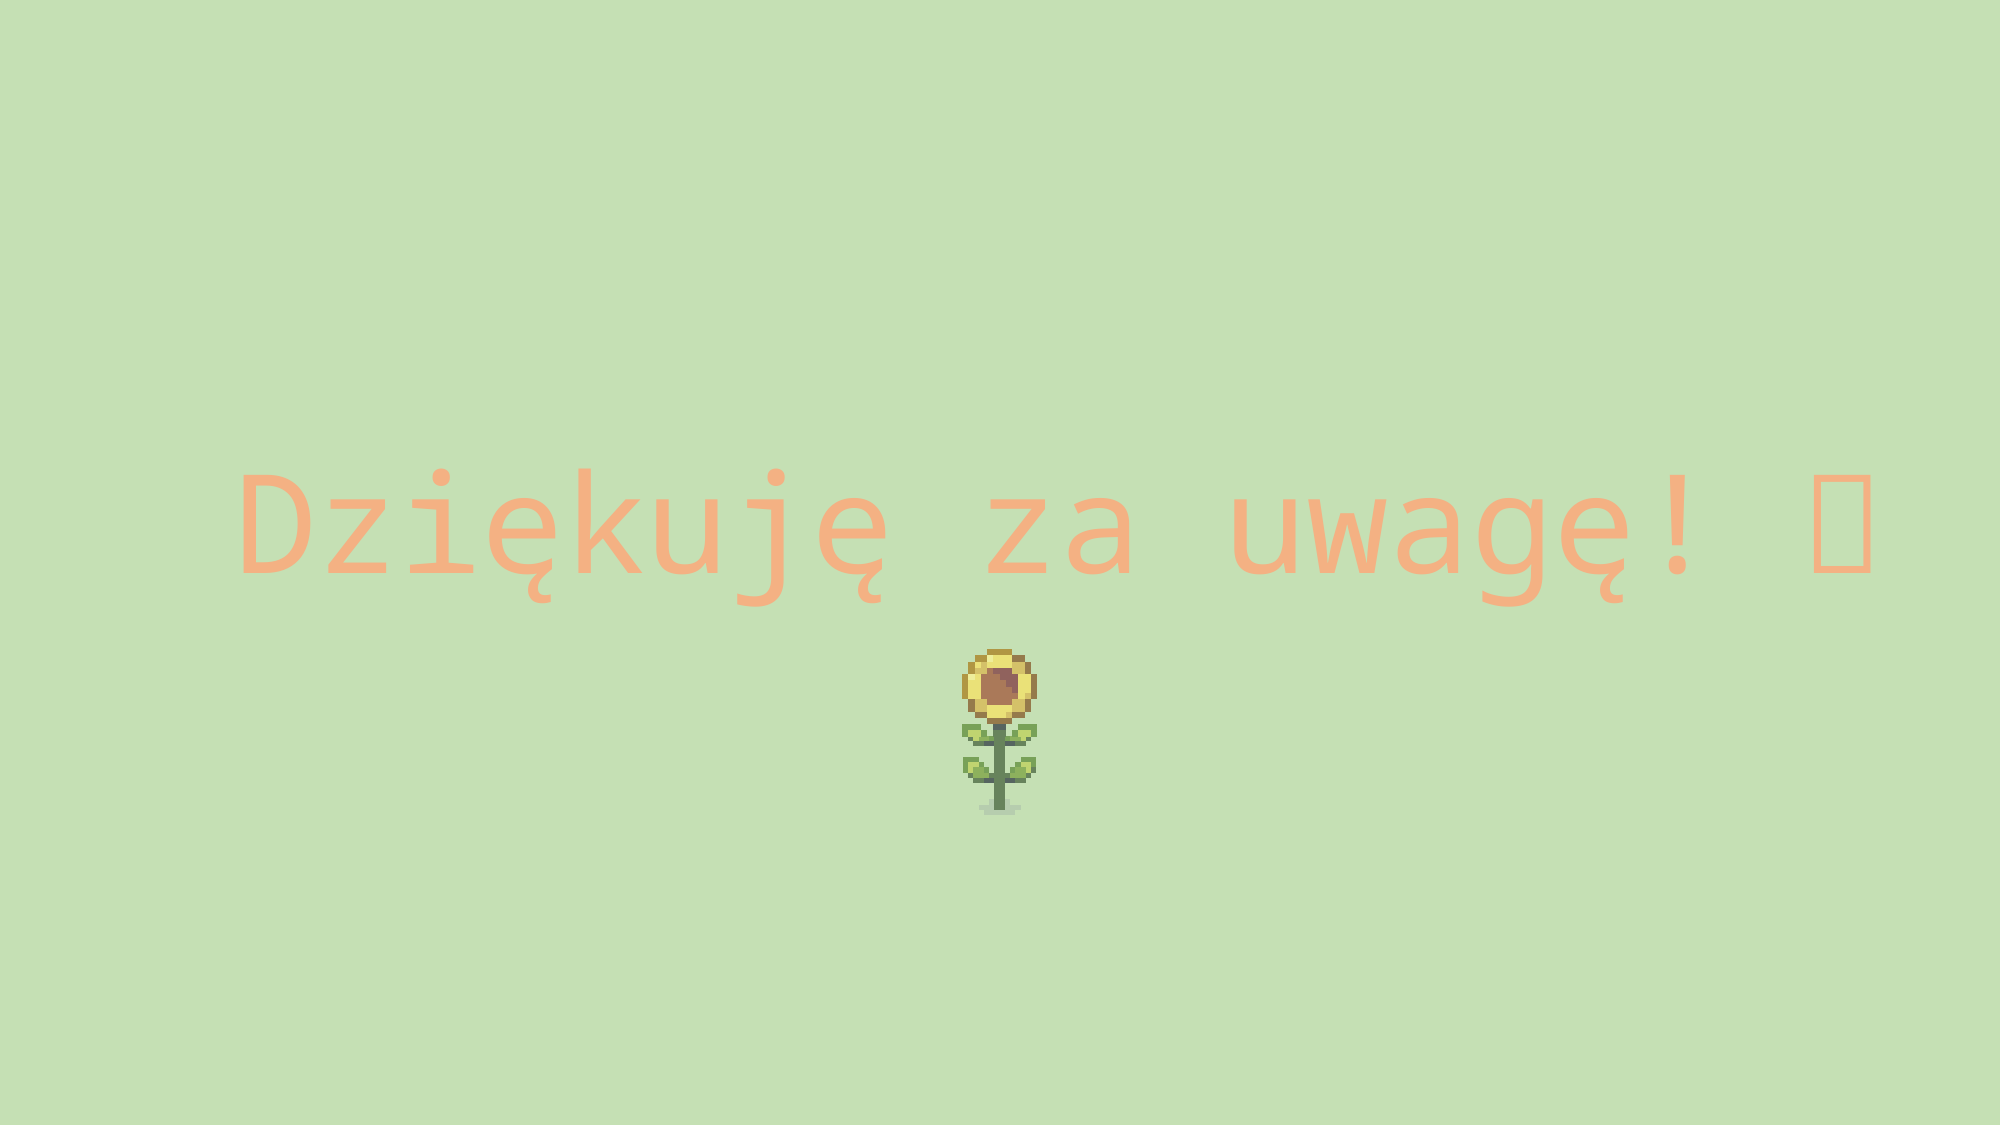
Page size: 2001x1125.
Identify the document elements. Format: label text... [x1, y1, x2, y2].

title Dziękuję za uwagę!  [196, 420, 1922, 638]
picture [950, 637, 1050, 821]
